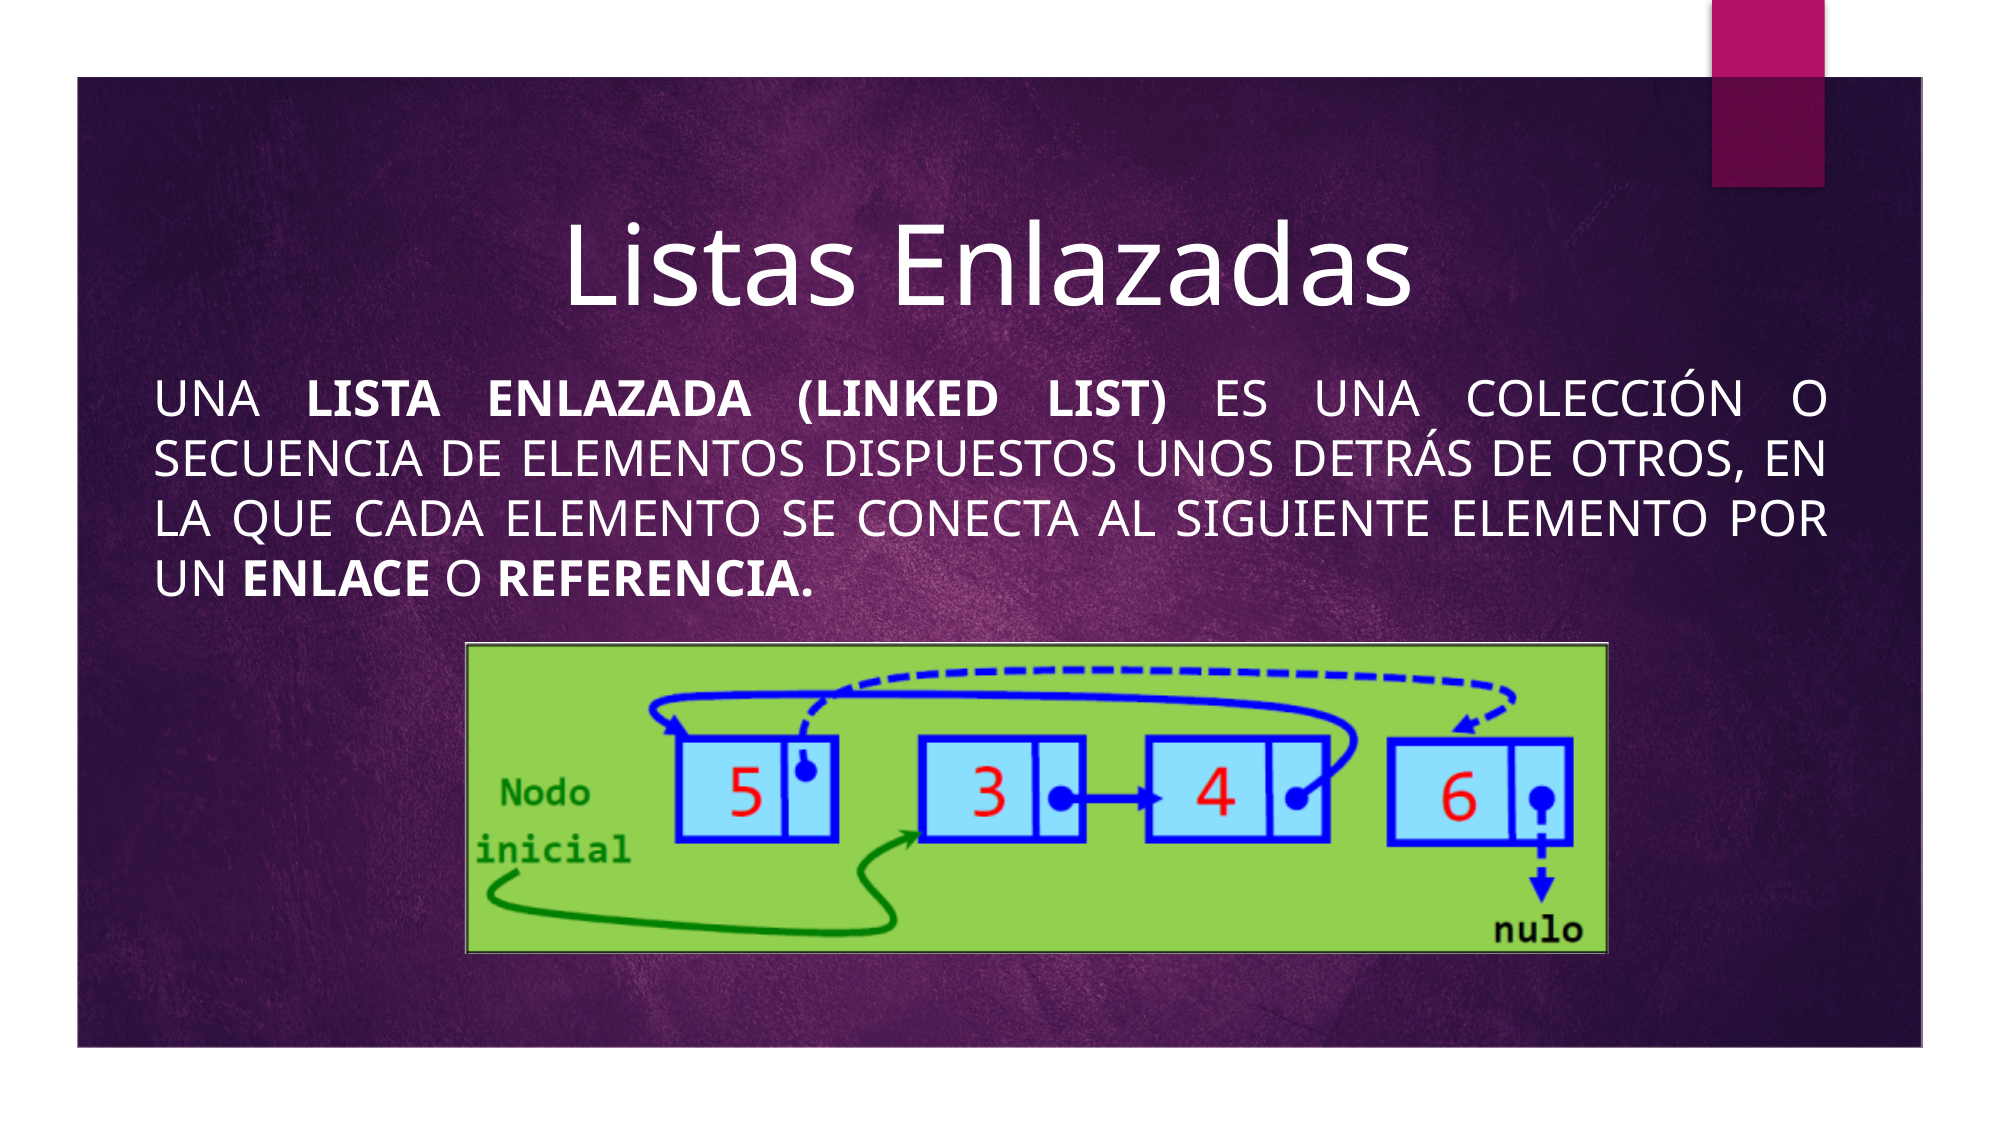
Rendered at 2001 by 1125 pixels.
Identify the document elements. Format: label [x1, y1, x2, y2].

picture [77, 77, 1923, 1048]
